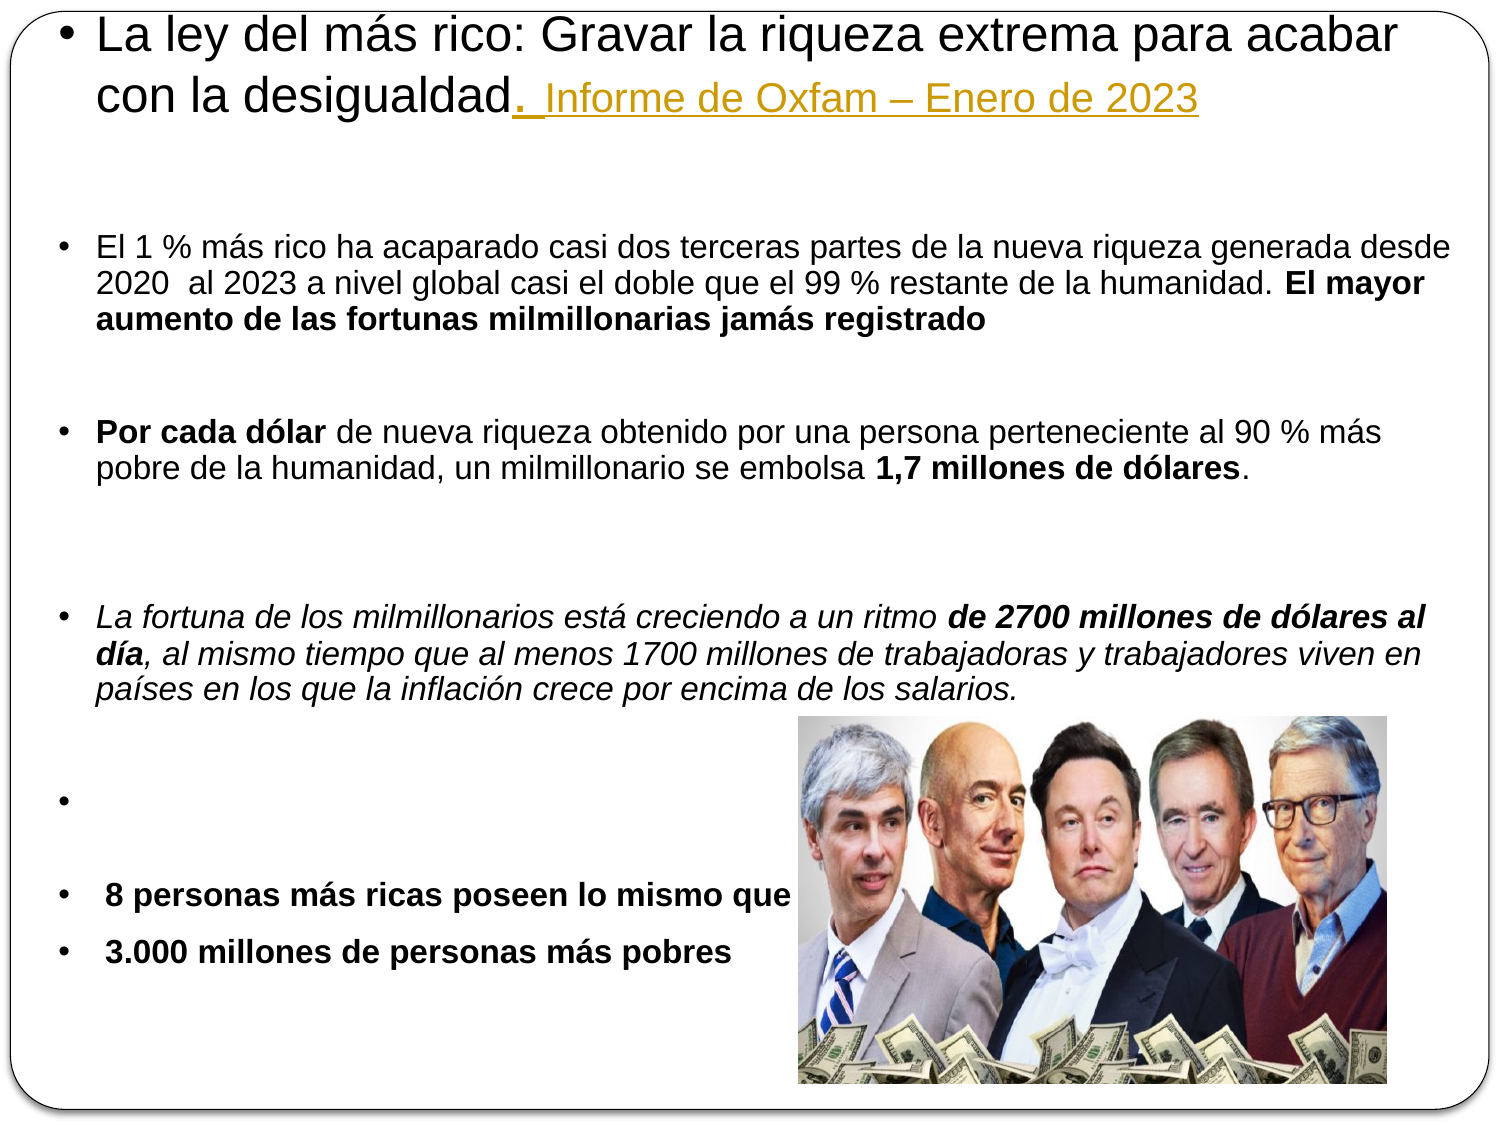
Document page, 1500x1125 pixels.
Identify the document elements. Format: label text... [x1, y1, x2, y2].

picture [798, 716, 1387, 1084]
subtitle La ley del más rico: Gravar la riqueza extrema para acabar con la desigualdad. Informe de Oxfam – Enero de 2023 El 1 % más rico ha acaparado casi dos terceras partes de la nueva riqueza generada desde 2020 al 2023 a nivel global casi el doble que el 99 % restante de la humanidad. El mayor aumento de las fortunas milmillonarias jamás registrado Por cada dólar de nueva riqueza obtenido por una persona perteneciente al 90 % más pobre de la humanidad, un milmillonario se embolsa 1,7 millones de dólares. La fortuna de los milmillonarios está creciendo a un ritmo de 2700 millones de dólares al día, al mismo tiempo que al menos 1700 millones de trabajadoras y trabajadores viven en países en los que la inflación crece por encima de los salarios. 8 personas más ricas poseen lo mismo que 3.000 millones de personas más pobres [58, 123, 1475, 951]
